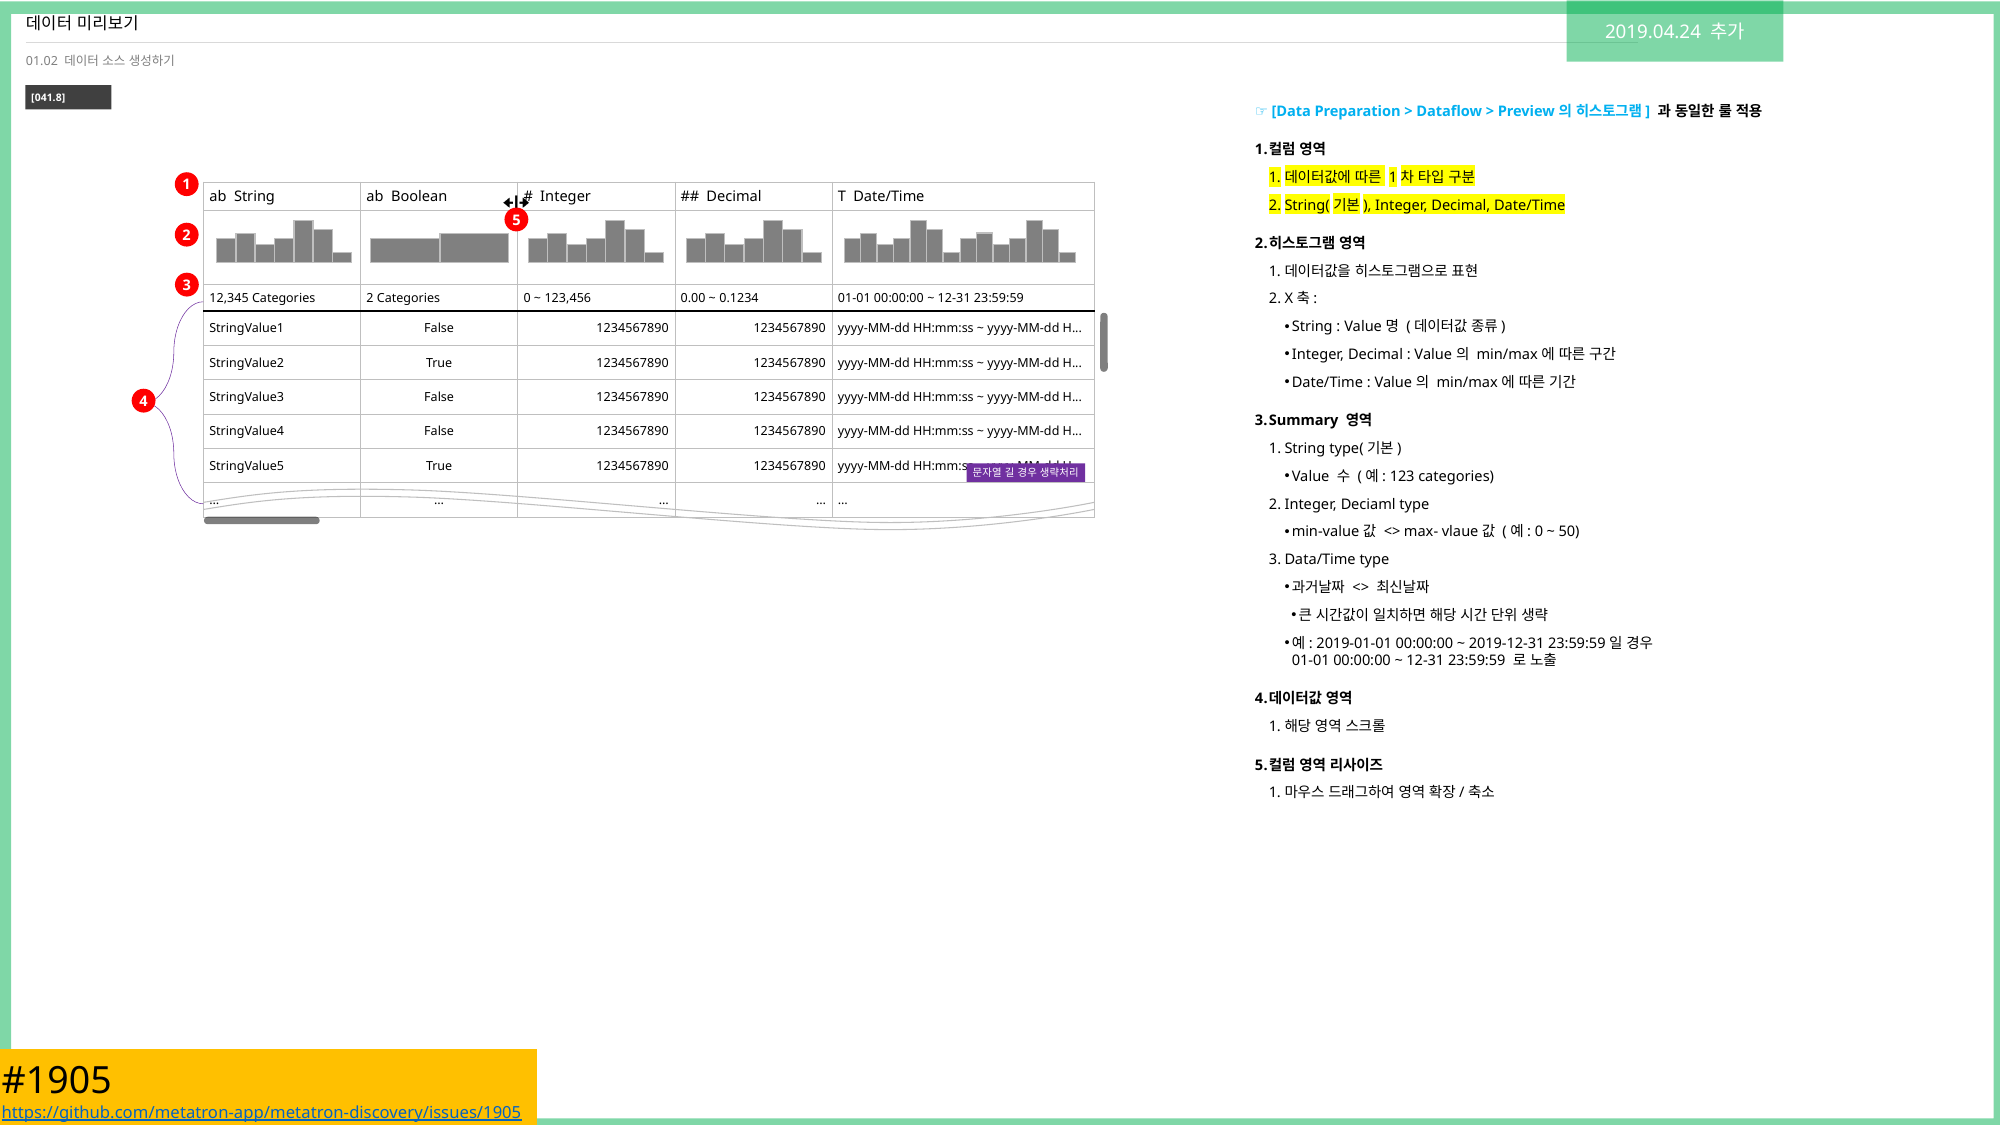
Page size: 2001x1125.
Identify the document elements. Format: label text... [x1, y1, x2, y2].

picture [503, 190, 529, 216]
text_box [4, 7, 2000, 1125]
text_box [216, 220, 352, 263]
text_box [204, 489, 1095, 530]
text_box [844, 220, 1076, 263]
text_box #1905 https://github.com/metatron-app/metatron-discovery/issues/1905 [0, 1049, 537, 1125]
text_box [686, 220, 822, 263]
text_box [370, 233, 509, 263]
text_box 2019.04.24 추가 [1566, 0, 1784, 7]
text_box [528, 220, 664, 263]
